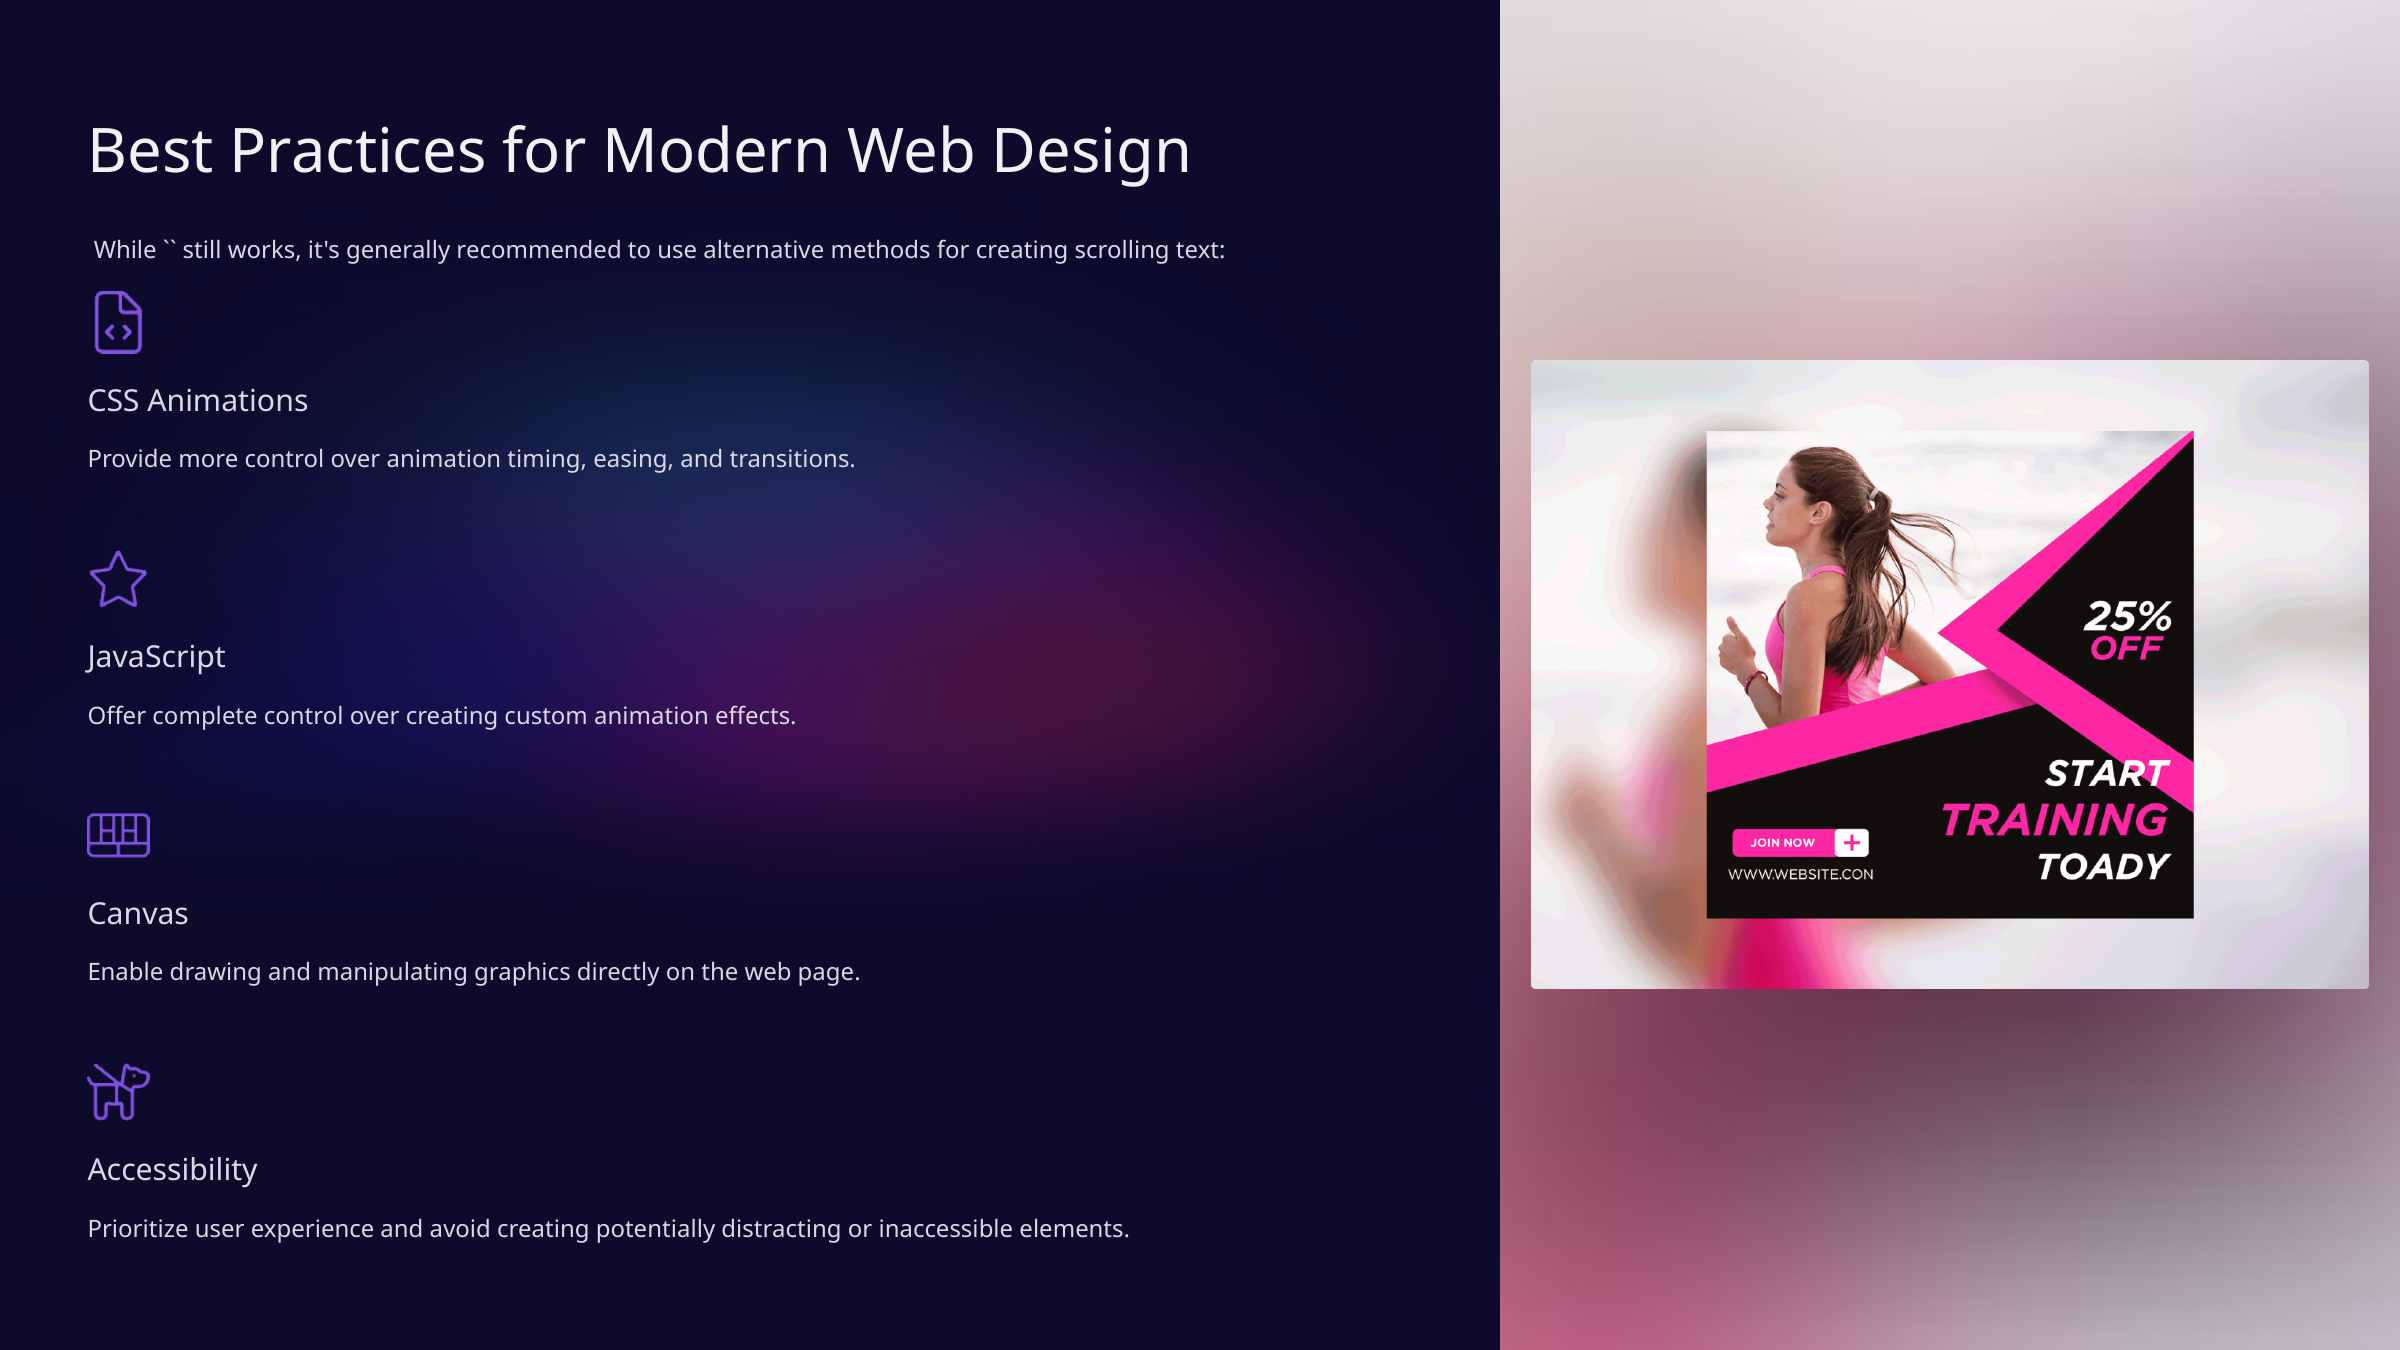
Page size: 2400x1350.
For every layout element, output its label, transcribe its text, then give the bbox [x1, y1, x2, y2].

text_box Best Practices for Modern Web Design [87, 107, 1291, 186]
text_box Provide more control over animation timing, easing, and transitions. [87, 432, 1413, 473]
text_box Canvas [87, 891, 400, 931]
picture [87, 547, 150, 611]
text_box JavaScript [87, 635, 400, 675]
text_box Accessibility [87, 1148, 400, 1188]
text_box While `` still works, it's generally recommended to use alternative methods for creating scrolling text: [87, 223, 1413, 264]
text_box CSS Animations [87, 378, 400, 418]
picture [87, 1060, 150, 1124]
picture [1499, 0, 2400, 1350]
text_box Offer complete control over creating custom animation effects. [87, 689, 1413, 730]
text_box Prioritize user experience and avoid creating potentially distracting or inaccessible elements. [87, 1202, 1413, 1243]
picture [87, 291, 150, 354]
text_box Enable drawing and manipulating graphics directly on the web page. [87, 945, 1413, 986]
picture [87, 804, 150, 867]
